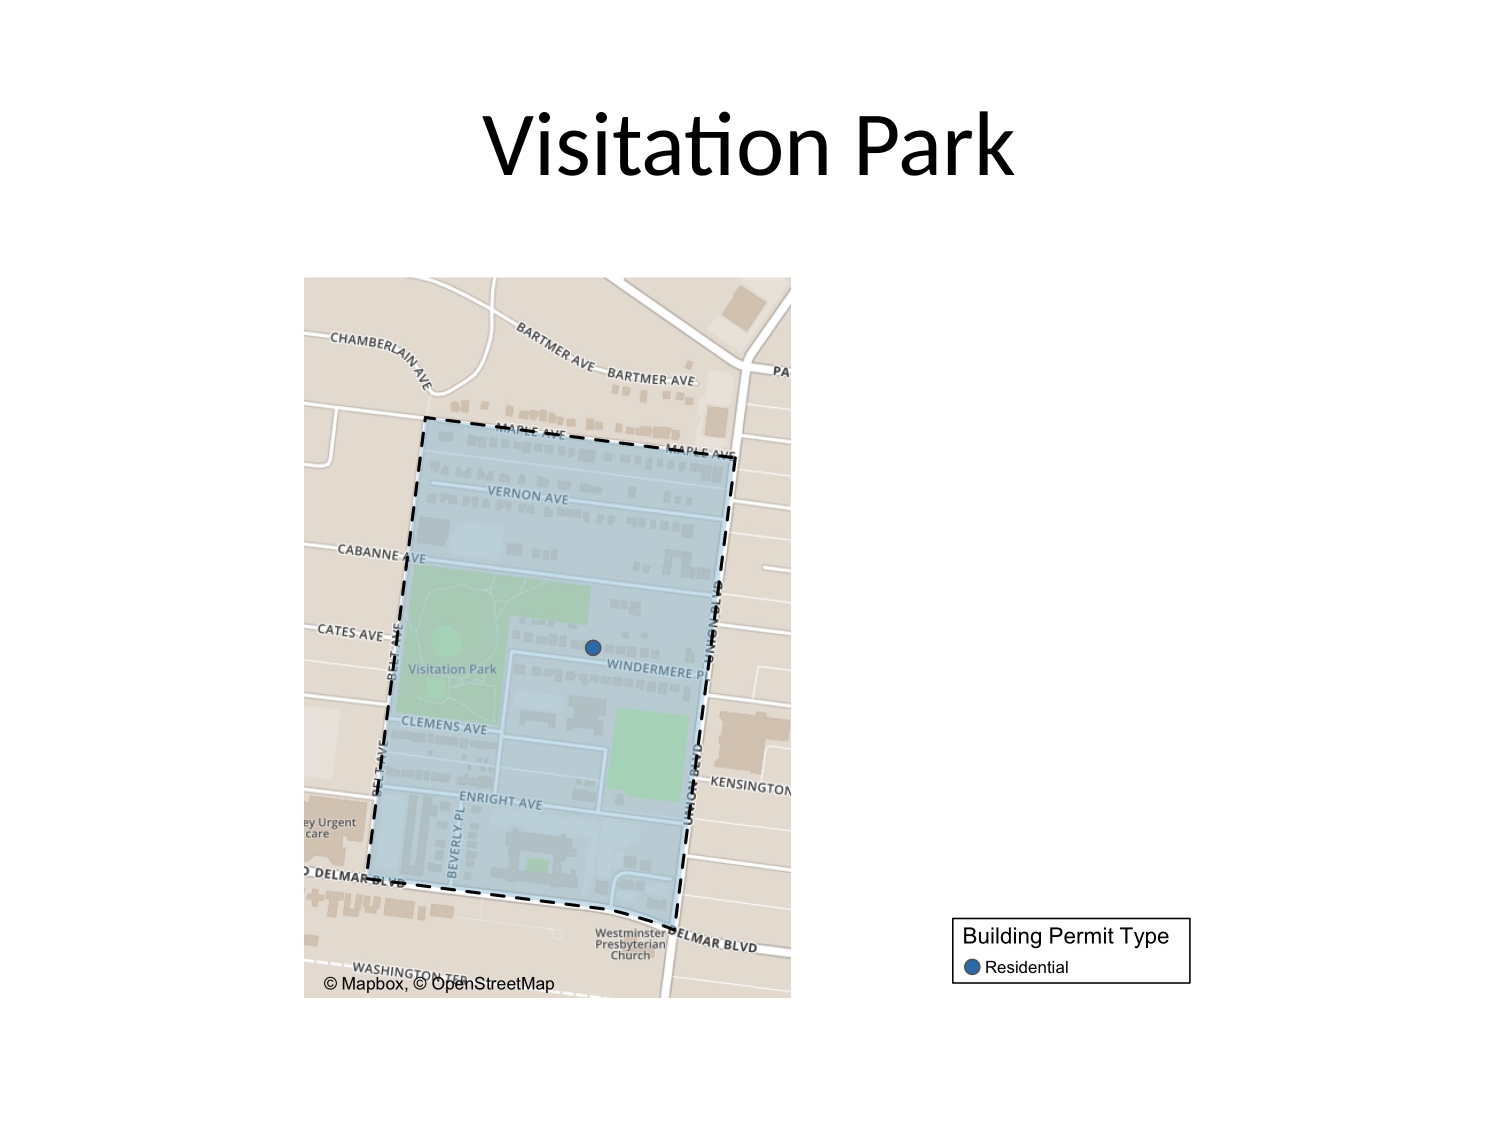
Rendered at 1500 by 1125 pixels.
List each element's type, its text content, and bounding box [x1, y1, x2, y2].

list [74, 262, 1426, 1013]
title Visitation Park [75, 45, 1425, 233]
